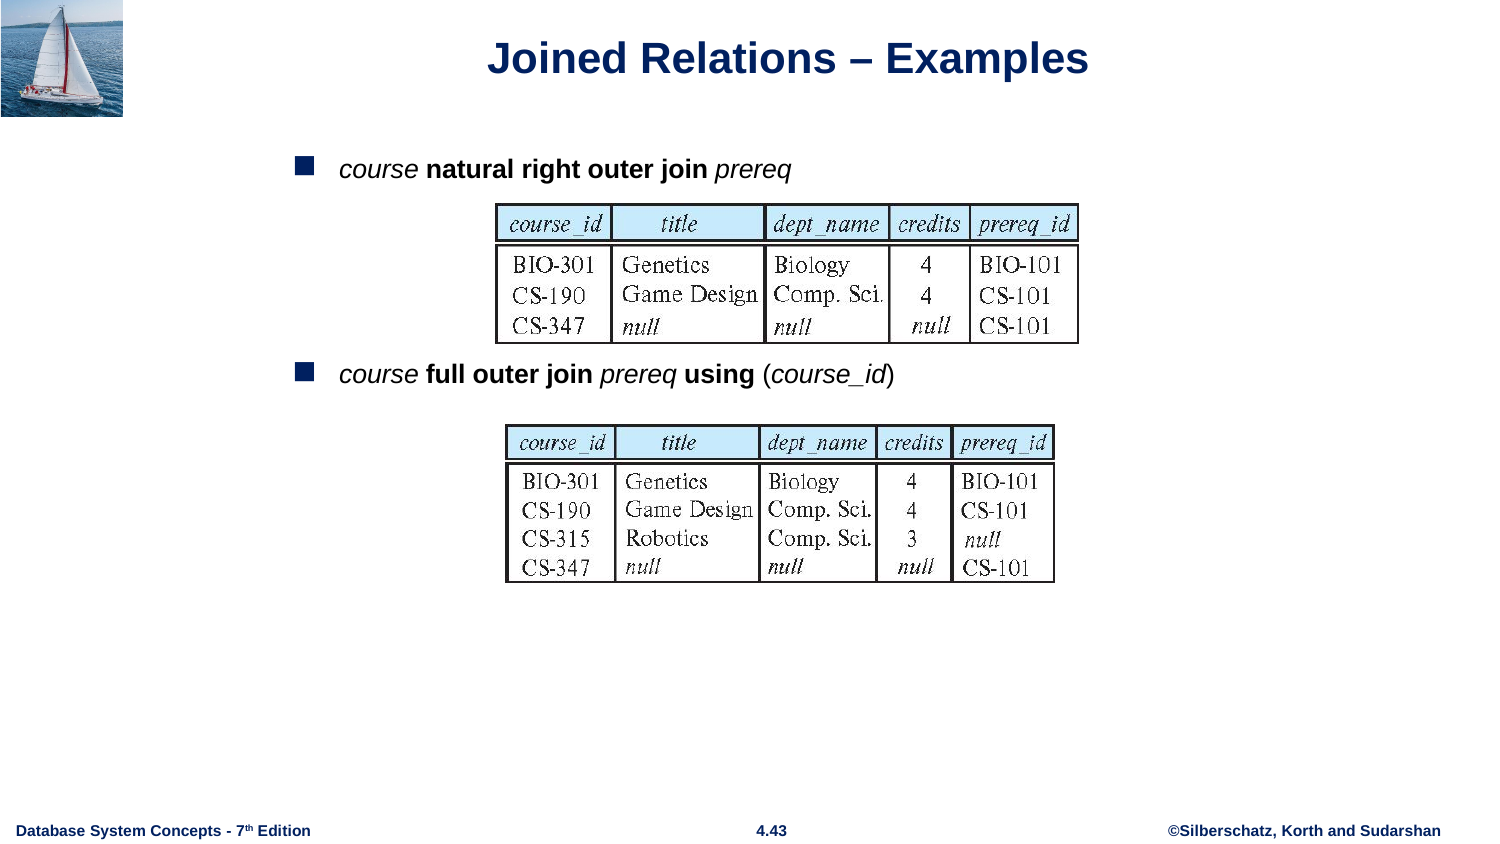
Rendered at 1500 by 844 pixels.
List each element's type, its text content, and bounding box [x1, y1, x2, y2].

list course natural right outer join prereq course full outer join prereq using (course_id) [282, 144, 1236, 744]
title Joined Relations – Examples [125, 14, 1452, 90]
picture [0, 0, 123, 117]
picture [494, 203, 1079, 344]
picture [505, 423, 1055, 584]
